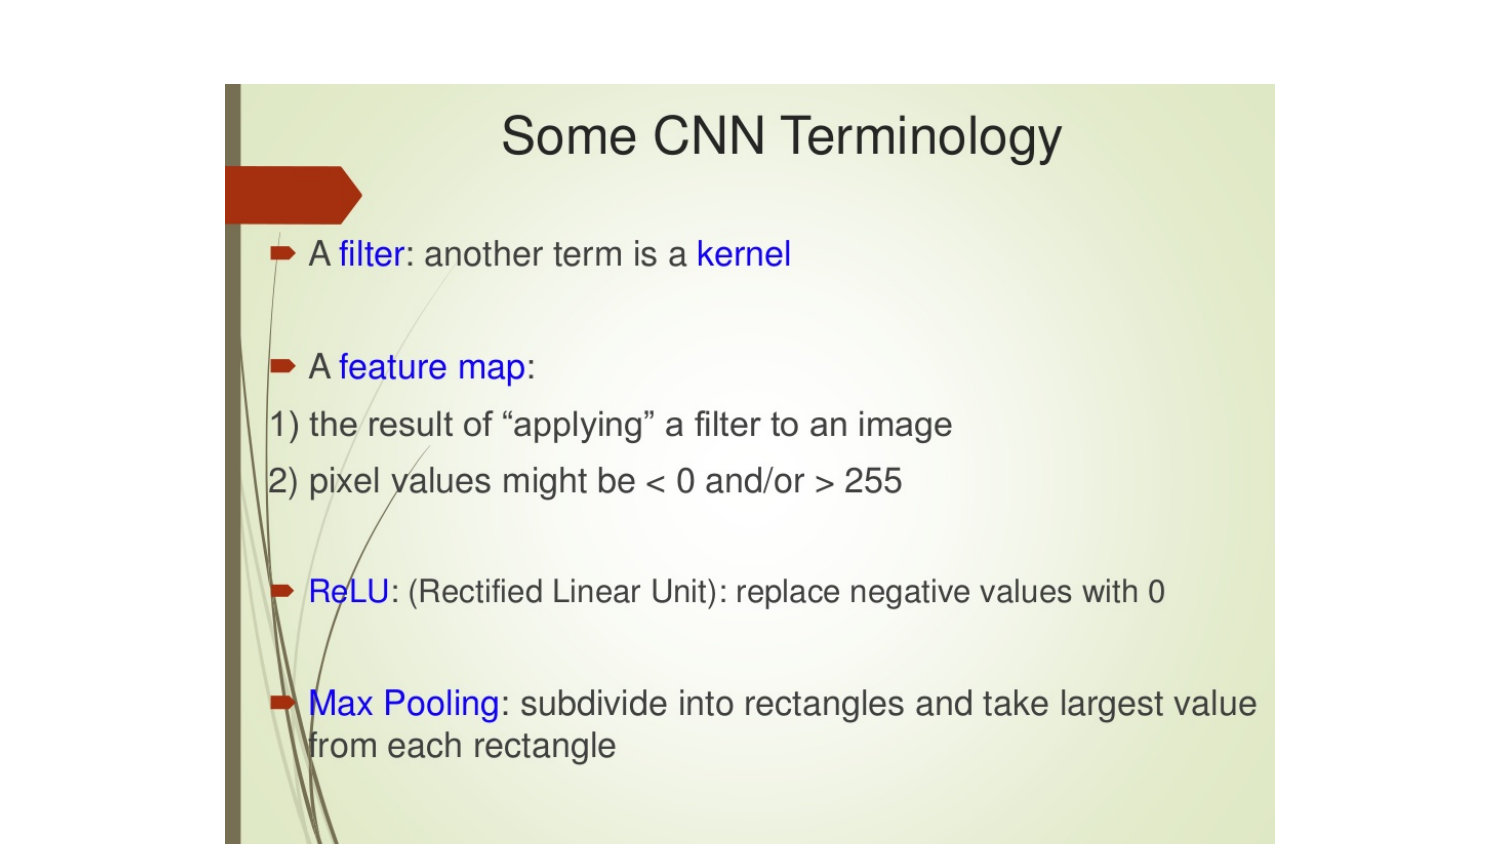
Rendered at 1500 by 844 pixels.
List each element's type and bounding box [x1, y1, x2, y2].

picture [224, 84, 1276, 844]
